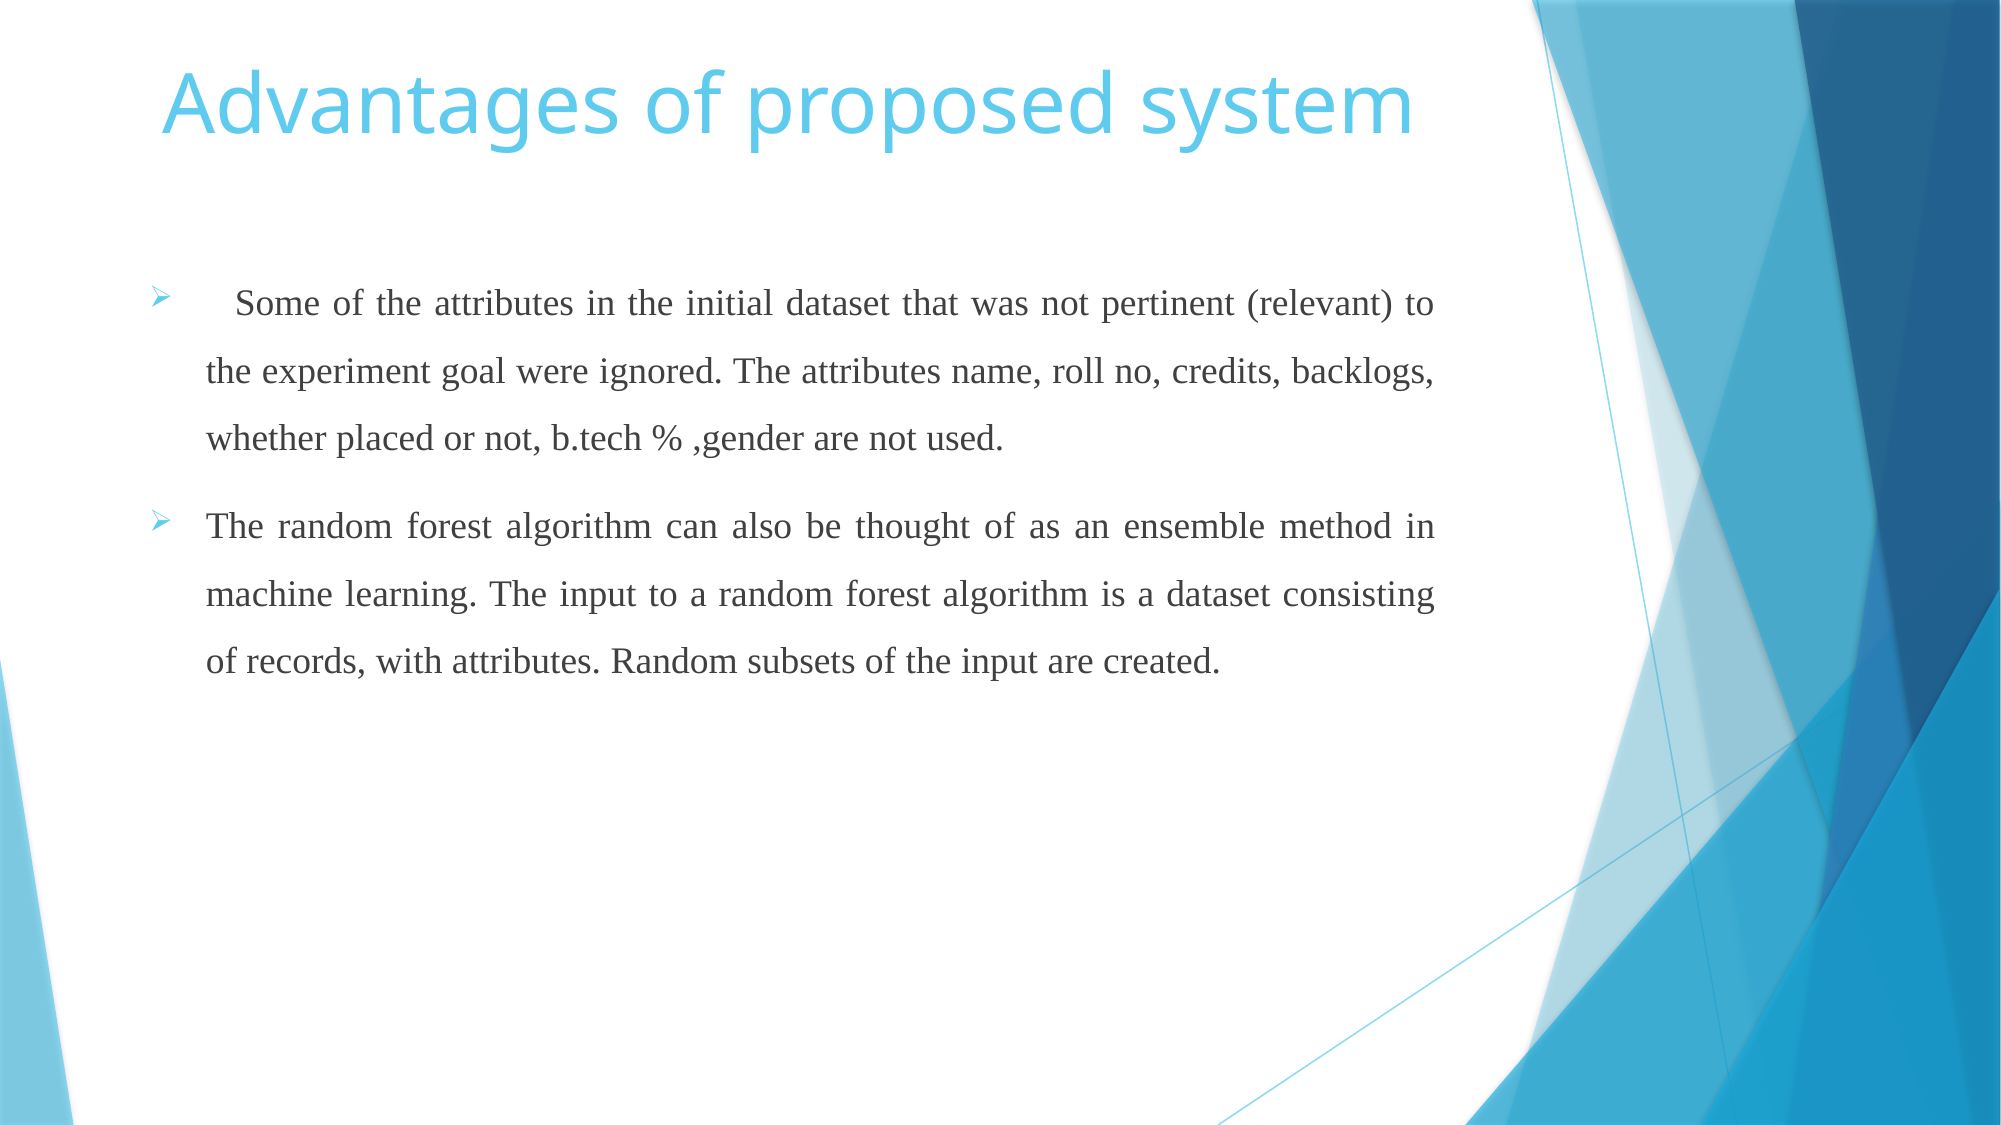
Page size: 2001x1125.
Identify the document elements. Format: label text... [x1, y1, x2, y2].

title Advantages of proposed system [42, 43, 1537, 260]
list Some of the attributes in the initial dataset that was not pertinent (relevant) to the experiment goal were ignored. The attributes name, roll no, credits, backlogs, whether placed or not, b.tech % ,gender are not used. The random forest algorithm can also be thought of as an ensemble method in machine learning. The input to a random forest algorithm is a dataset consisting of records, with attributes. Random subsets of the input are created. [134, 248, 1482, 963]
